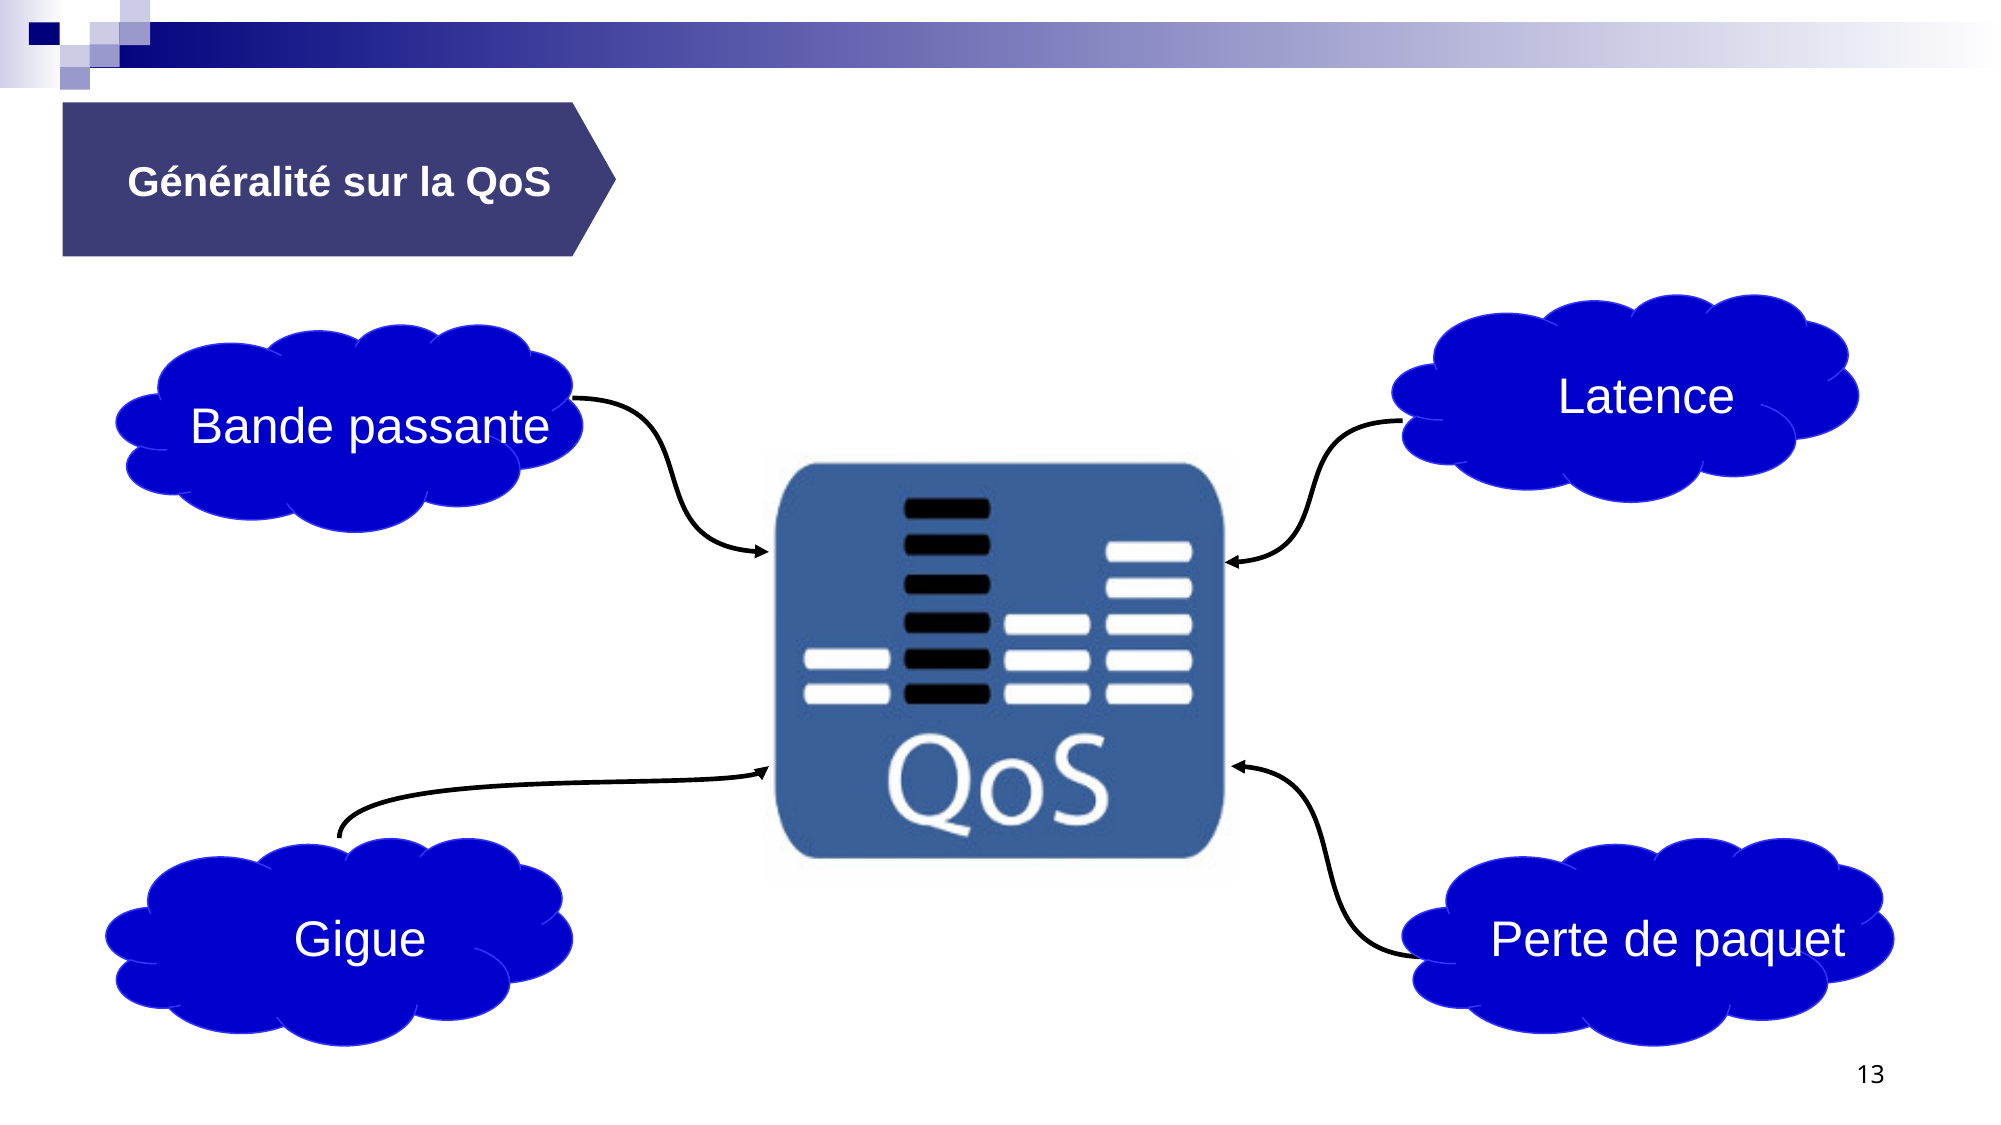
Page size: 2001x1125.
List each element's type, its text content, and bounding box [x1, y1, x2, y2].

text_box Perte de paquet [1413, 838, 1894, 1046]
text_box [572, 397, 770, 553]
text_box Latence [1391, 295, 1859, 503]
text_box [1224, 420, 1403, 563]
picture [697, 452, 1303, 882]
slide_number 13 [1433, 1024, 1901, 1101]
text_box Généralité sur la QoS [60, 100, 618, 259]
text_box Bande passante [116, 325, 573, 533]
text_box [571, 765, 770, 942]
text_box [1230, 765, 1428, 958]
text_box Gigue [105, 838, 571, 1046]
